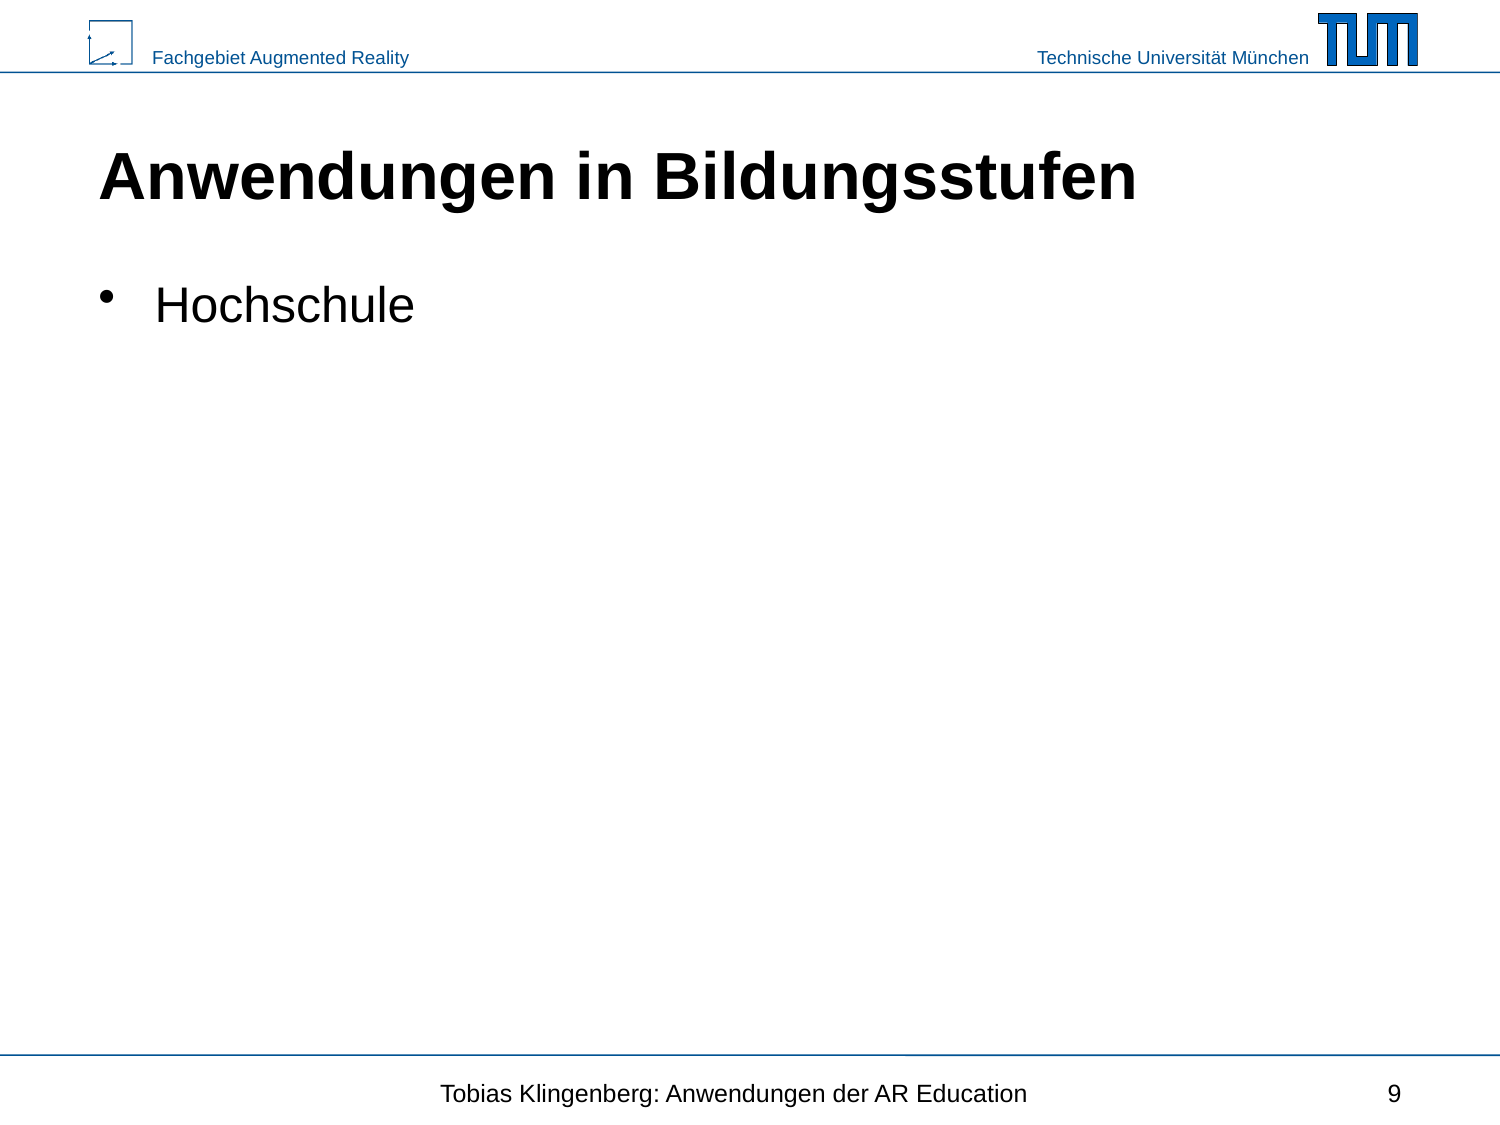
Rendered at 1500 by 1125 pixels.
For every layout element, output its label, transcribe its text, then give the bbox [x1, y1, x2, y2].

picture [83, 14, 136, 68]
footer Tobias Klingenberg: Anwendungen der AR Education [424, 1067, 1103, 1118]
title Anwendungen in Bildungsstufen [83, 120, 1417, 221]
list Hochschule [83, 264, 1417, 1013]
slide_number 9 [1103, 1067, 1417, 1118]
